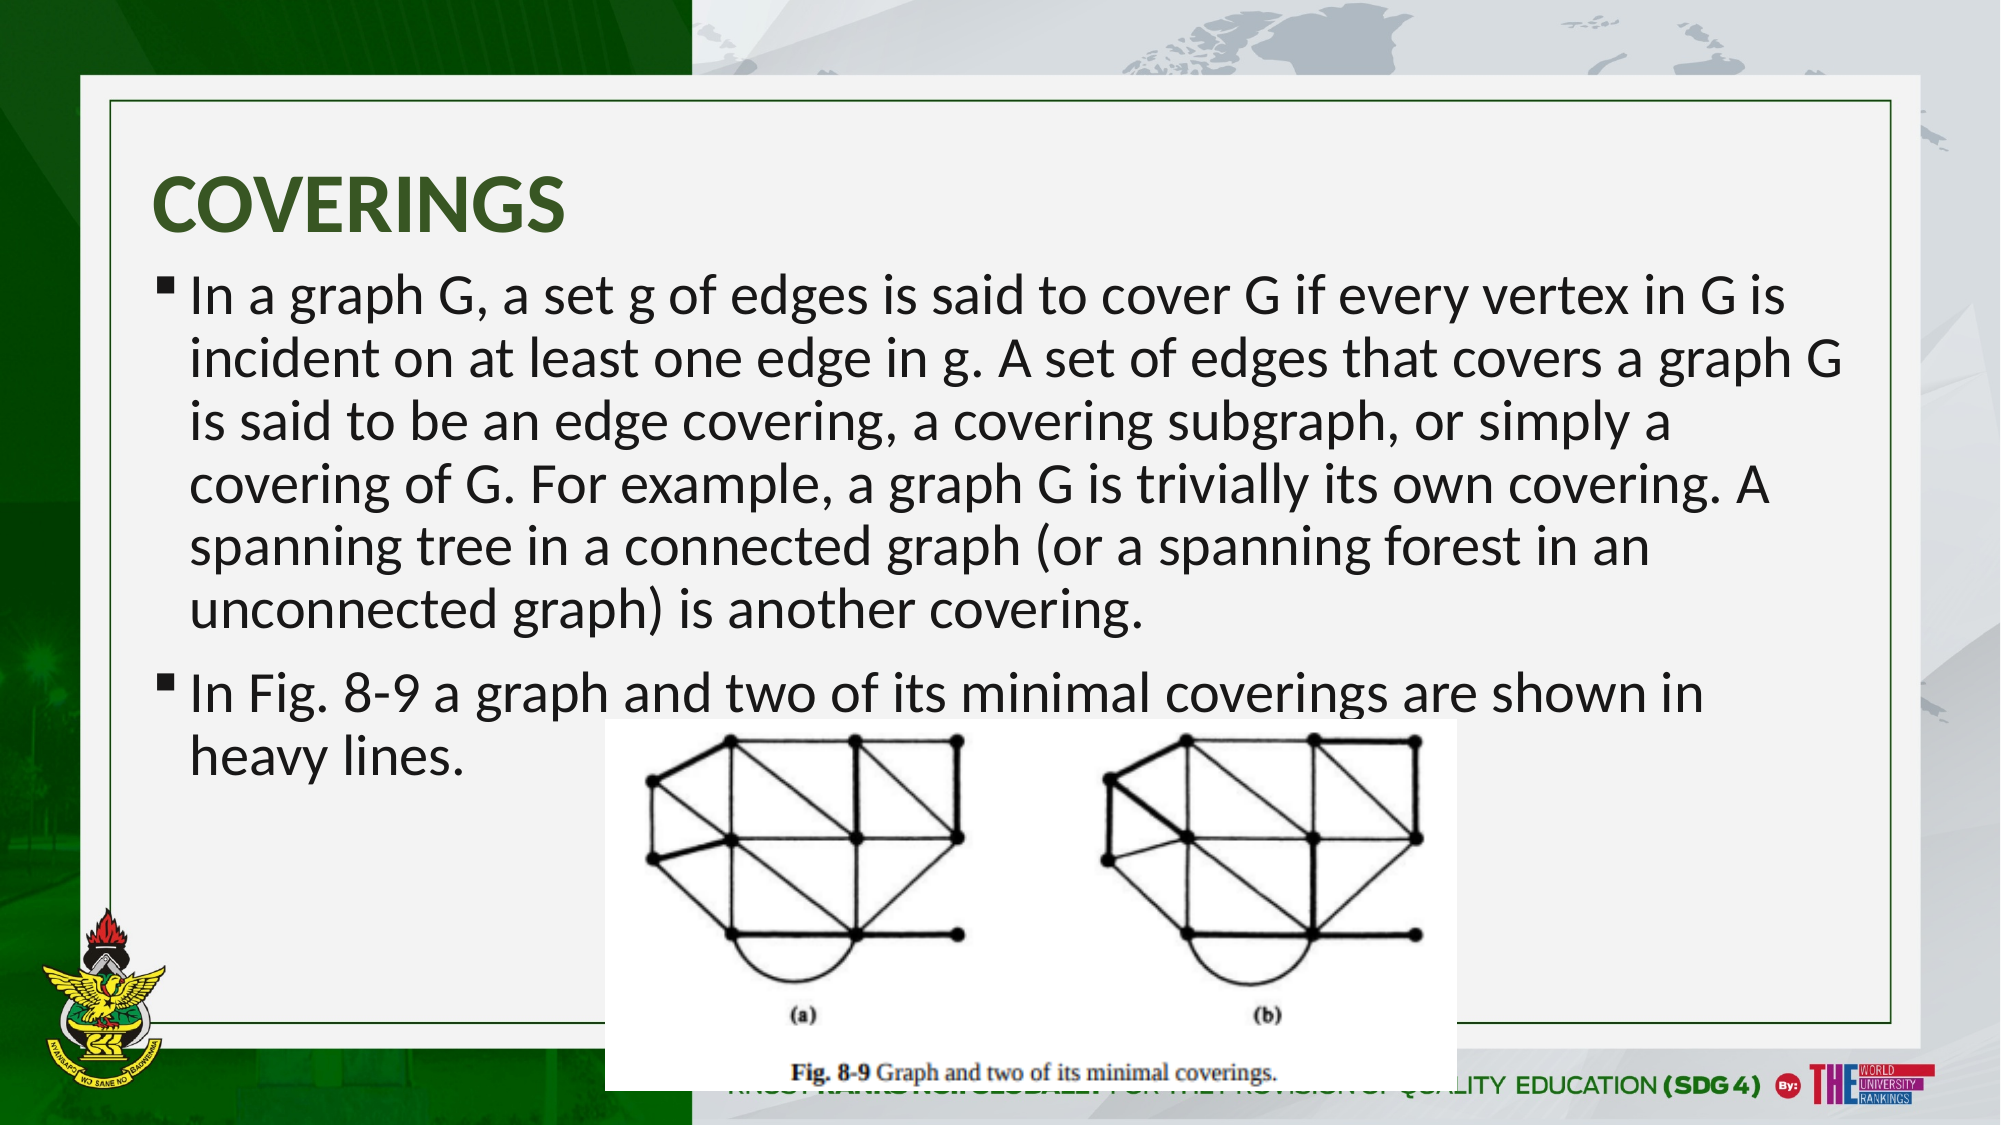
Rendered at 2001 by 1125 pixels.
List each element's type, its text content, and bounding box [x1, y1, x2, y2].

title COVERINGS [137, 123, 1863, 256]
list In a graph G, a set g of edges is said to cover G if every vertex in G is incident on at least one edge in g. A set of edges that covers a graph G is said to be an edge covering, a covering subgraph, or simply a covering of G. For example, a graph G is trivially its own covering. A spanning tree in a connected graph (or a spanning forest in an unconnected graph) is another covering. In Fig. 8-9 a graph and two of its minimal coverings are shown in heavy lines. [137, 256, 1863, 1026]
picture [0, 0, 2001, 1125]
